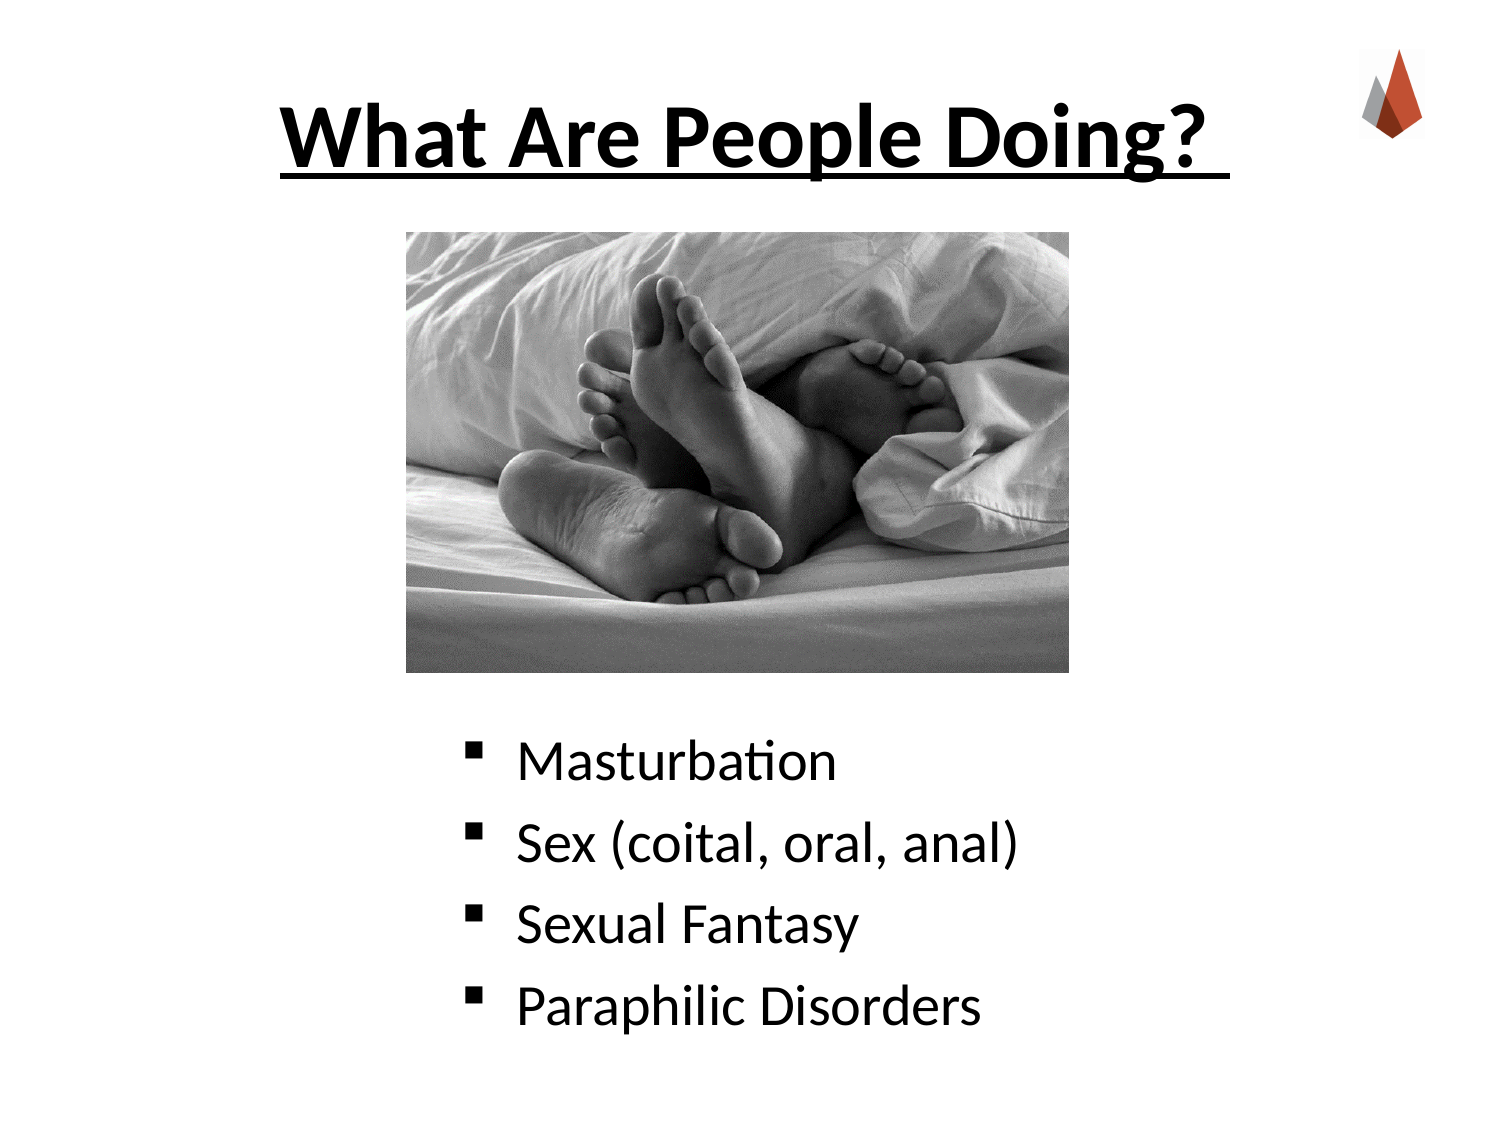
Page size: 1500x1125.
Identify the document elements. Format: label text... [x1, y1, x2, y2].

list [405, 232, 1069, 674]
list Masturbation Sex (coital, oral, anal) Sexual Fantasy Paraphilic Disorders [445, 715, 1055, 1089]
text_box What Are People Doing? [80, 36, 1431, 224]
